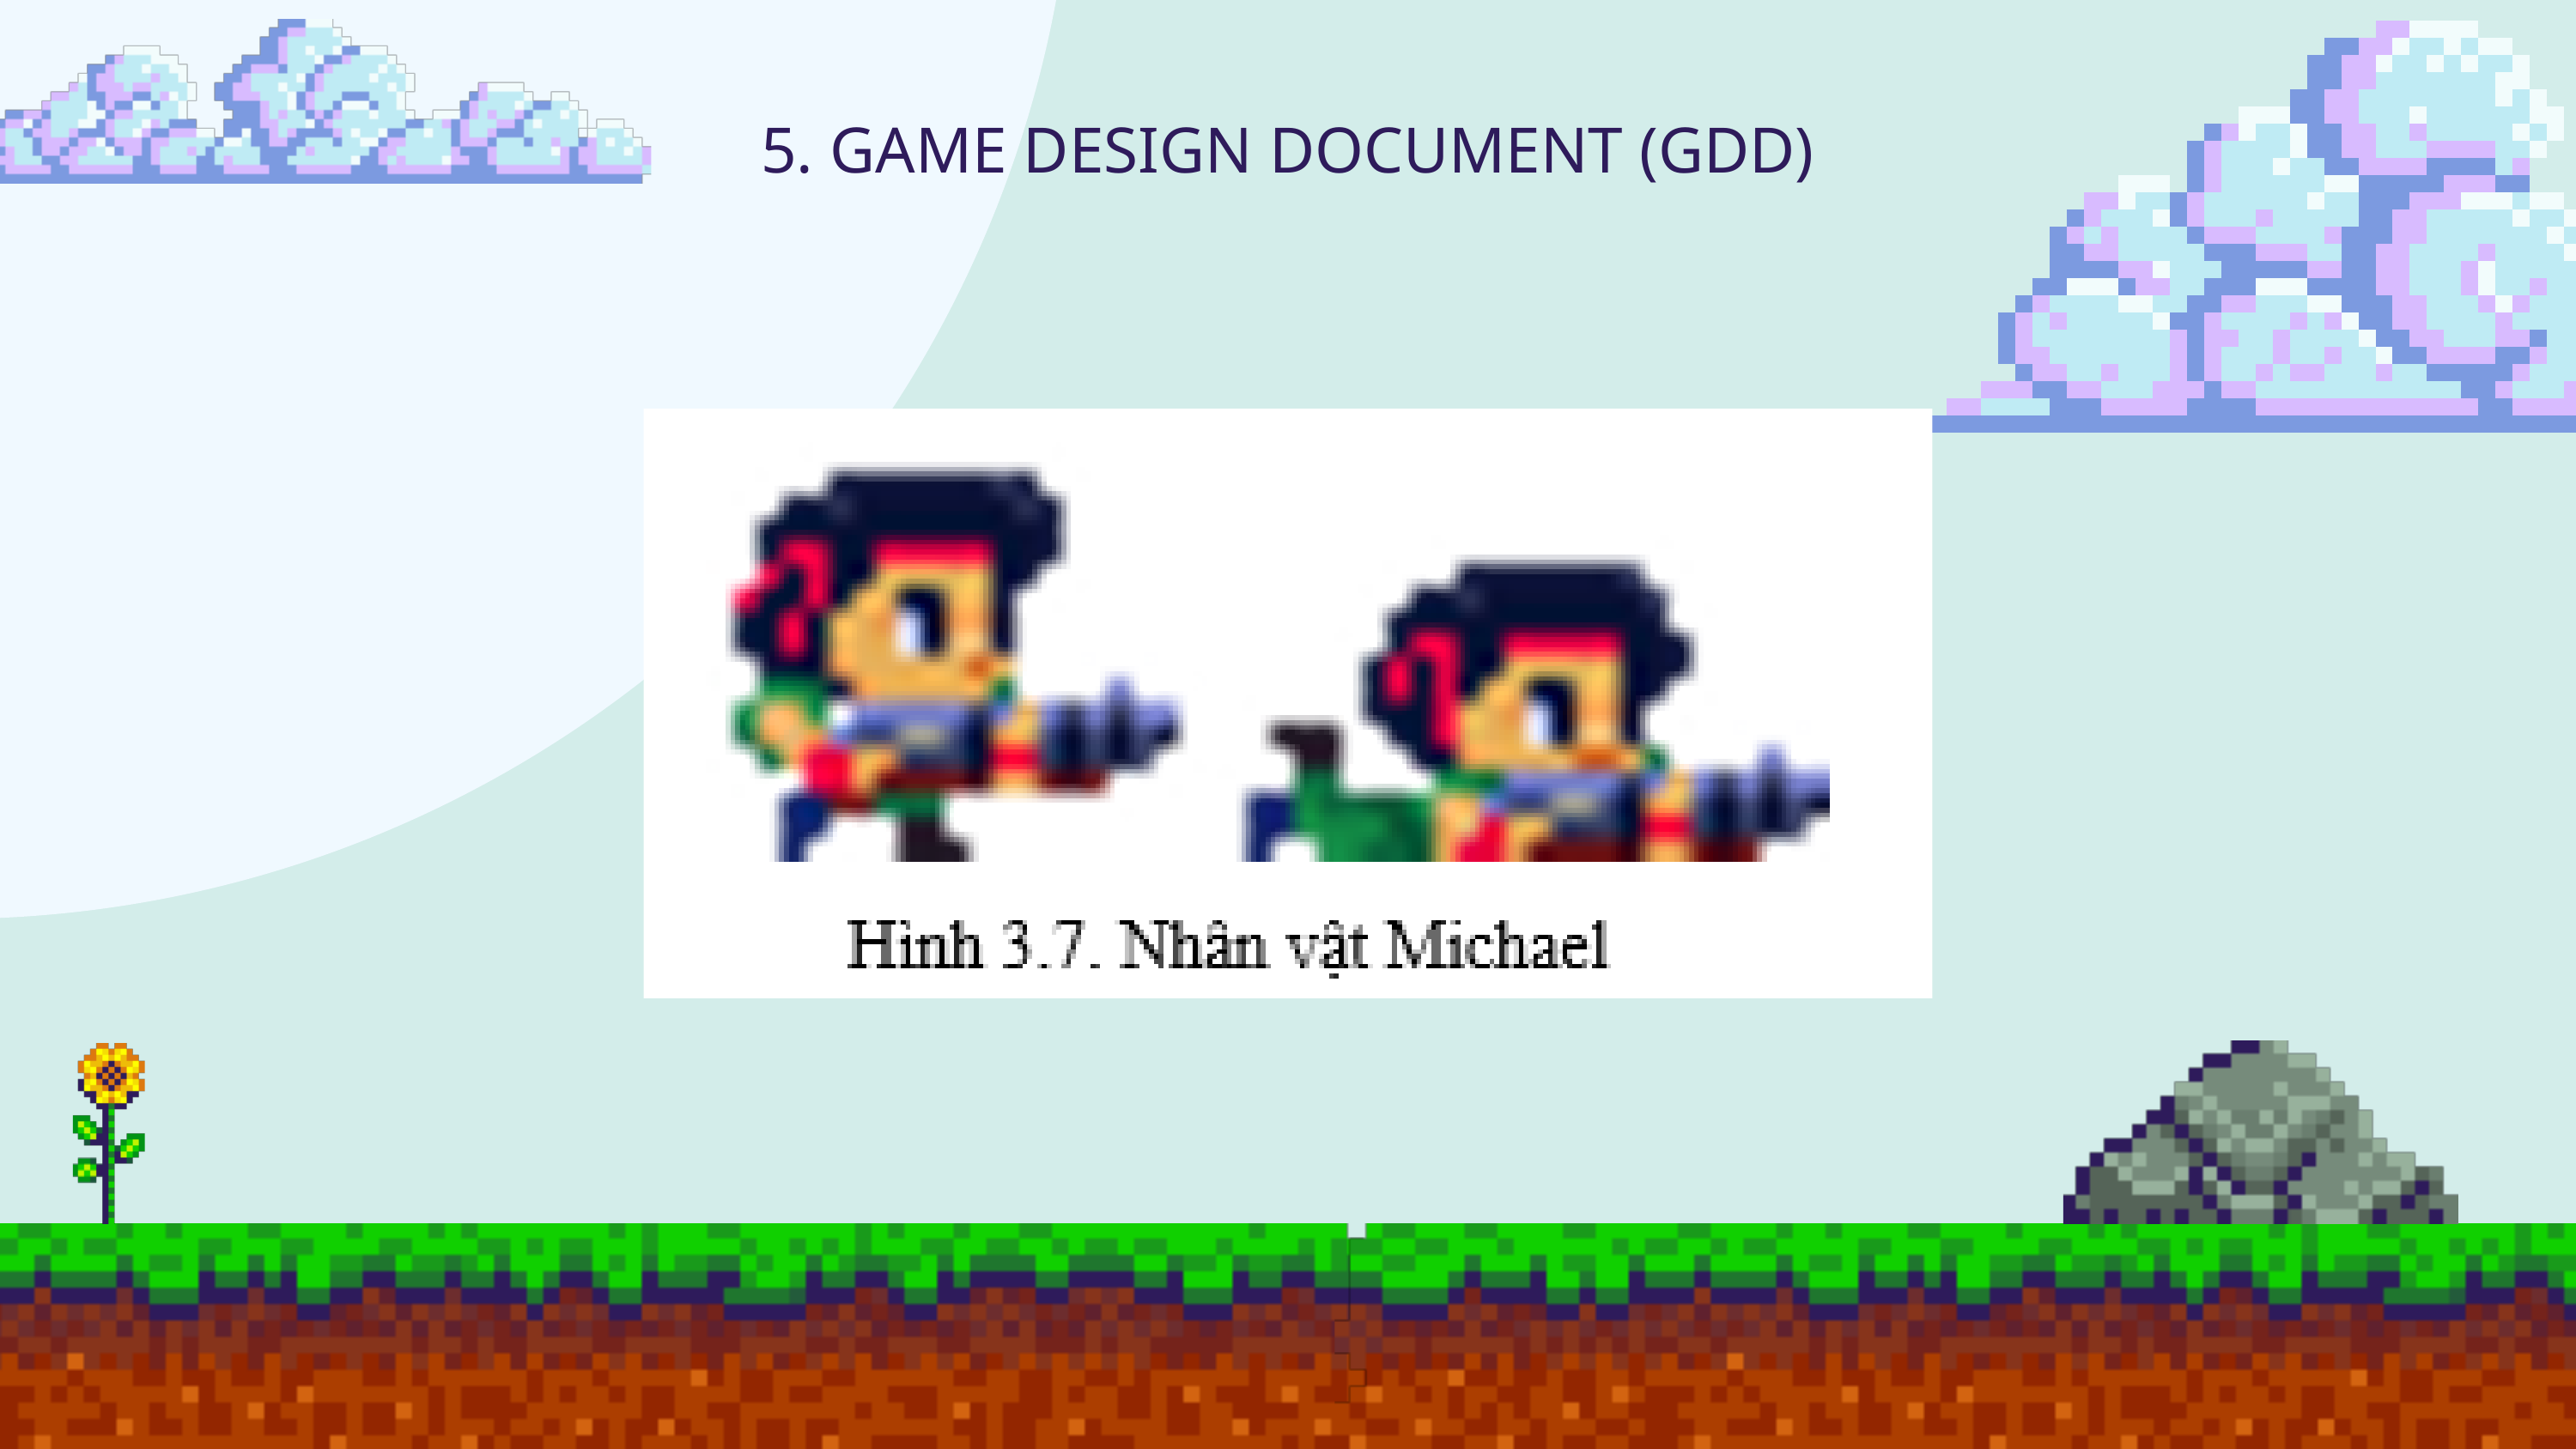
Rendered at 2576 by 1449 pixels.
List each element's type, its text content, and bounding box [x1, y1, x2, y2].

text_box [1930, 21, 2576, 433]
text_box [72, 1043, 145, 1224]
text_box [2063, 1040, 2458, 1224]
text_box [643, 409, 1933, 998]
text_box [1334, 1223, 2576, 1449]
text_box [0, 1223, 1334, 1449]
text_box 5. GAME DESIGN DOCUMENT (GDD) [1082, 97, 2261, 185]
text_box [0, 0, 1076, 919]
